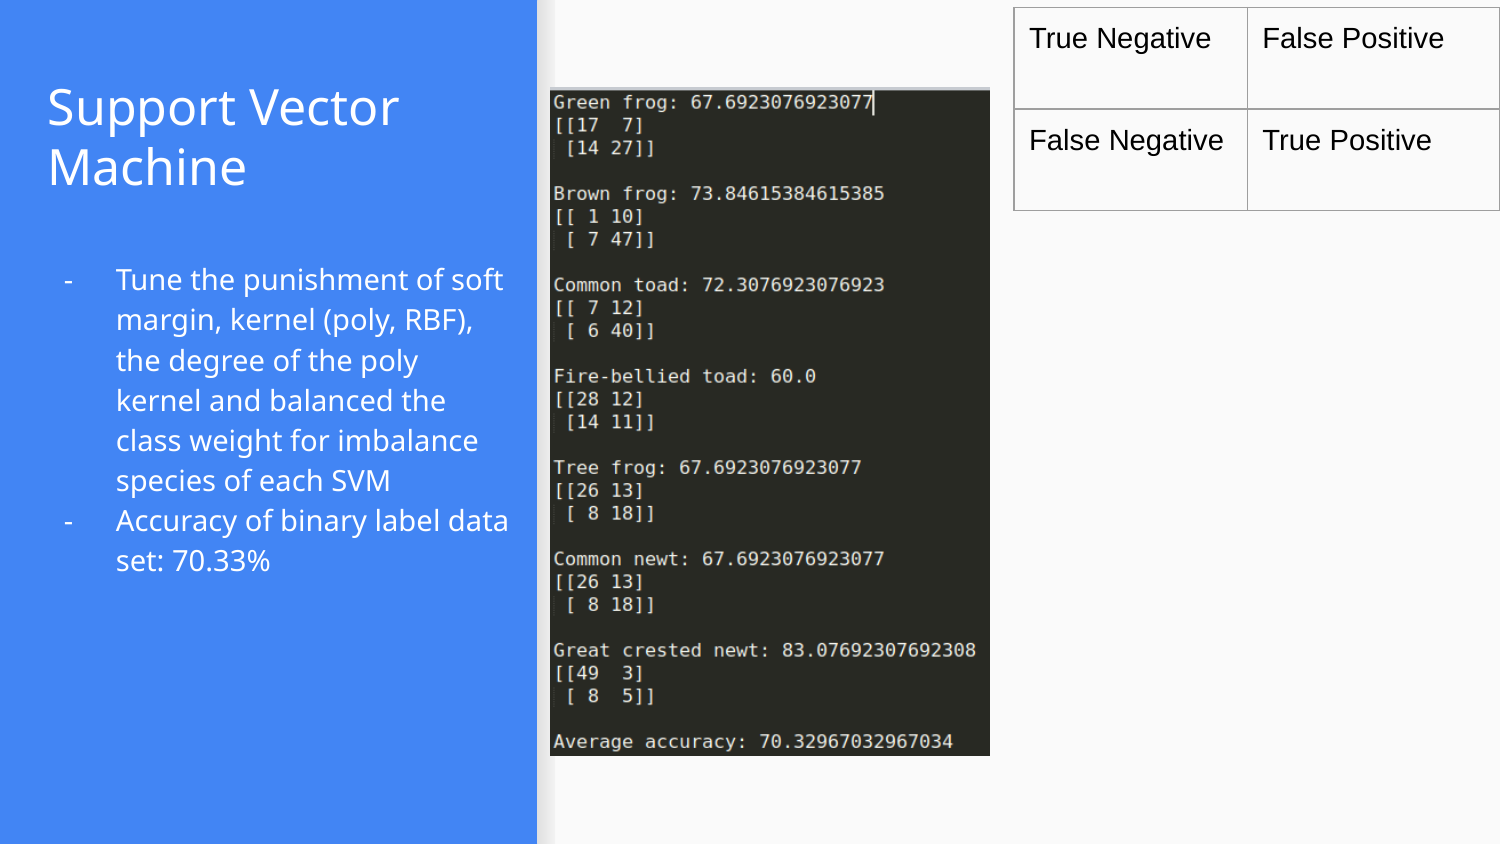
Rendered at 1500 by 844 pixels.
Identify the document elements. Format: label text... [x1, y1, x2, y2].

table_header False Positive [1248, 8, 1499, 108]
table_cell False Negative [1015, 110, 1247, 210]
table_cell True Positive [1248, 110, 1499, 210]
picture [550, 87, 990, 756]
list Tune the punishment of soft margin, kernel (poly, RBF), the degree of the poly kernel and balanced the class weight for imbalance species of each SVM Accuracy of binary label data set: 70.33% [25, 241, 526, 761]
title Support Vector Machine [32, 0, 519, 211]
table_header True Negative [1015, 8, 1247, 108]
